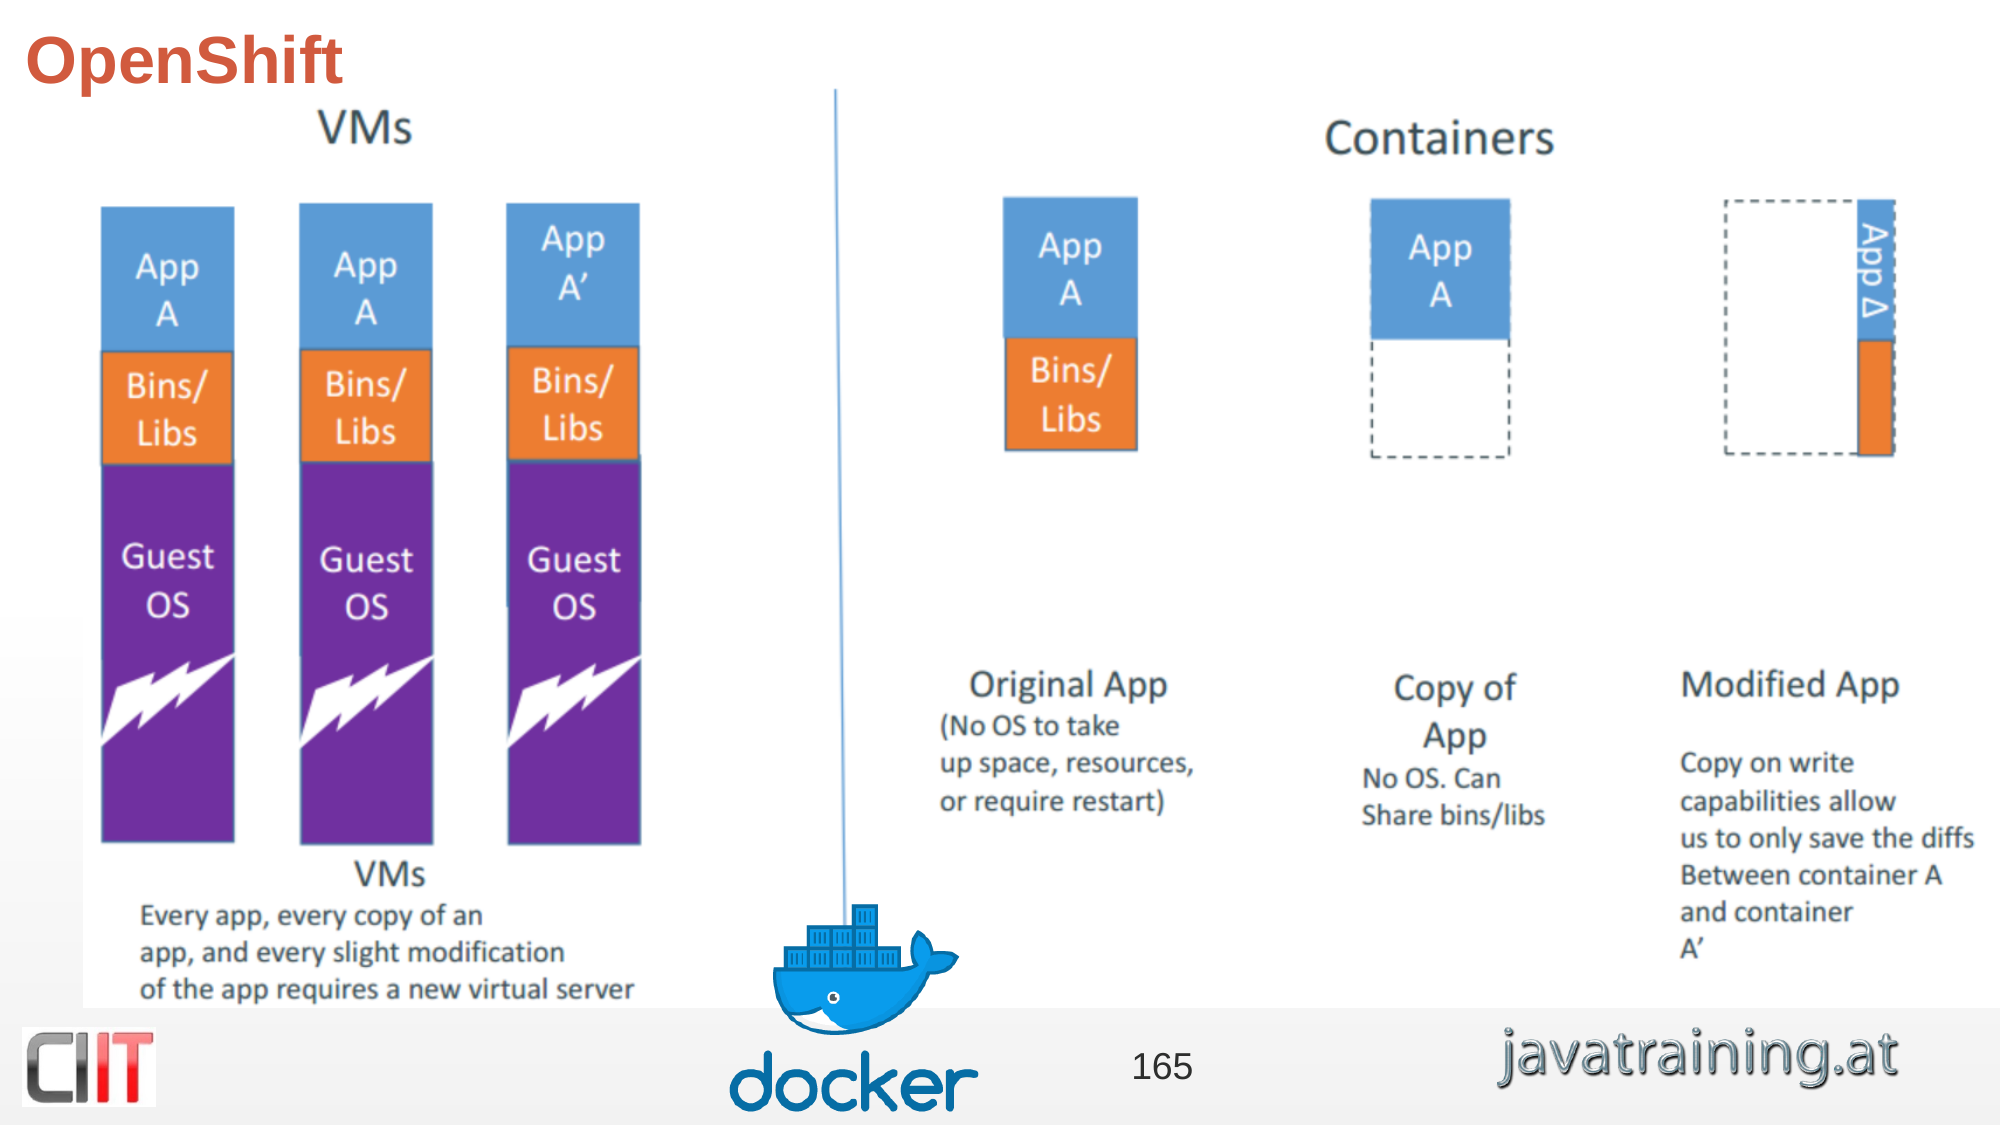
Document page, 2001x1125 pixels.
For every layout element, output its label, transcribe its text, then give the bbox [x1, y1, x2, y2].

picture [83, 88, 2000, 1125]
title OpenShift [10, 7, 1586, 106]
picture [22, 1027, 156, 1107]
picture [1493, 1025, 1900, 1092]
slide_number 165 [1116, 1034, 1268, 1071]
